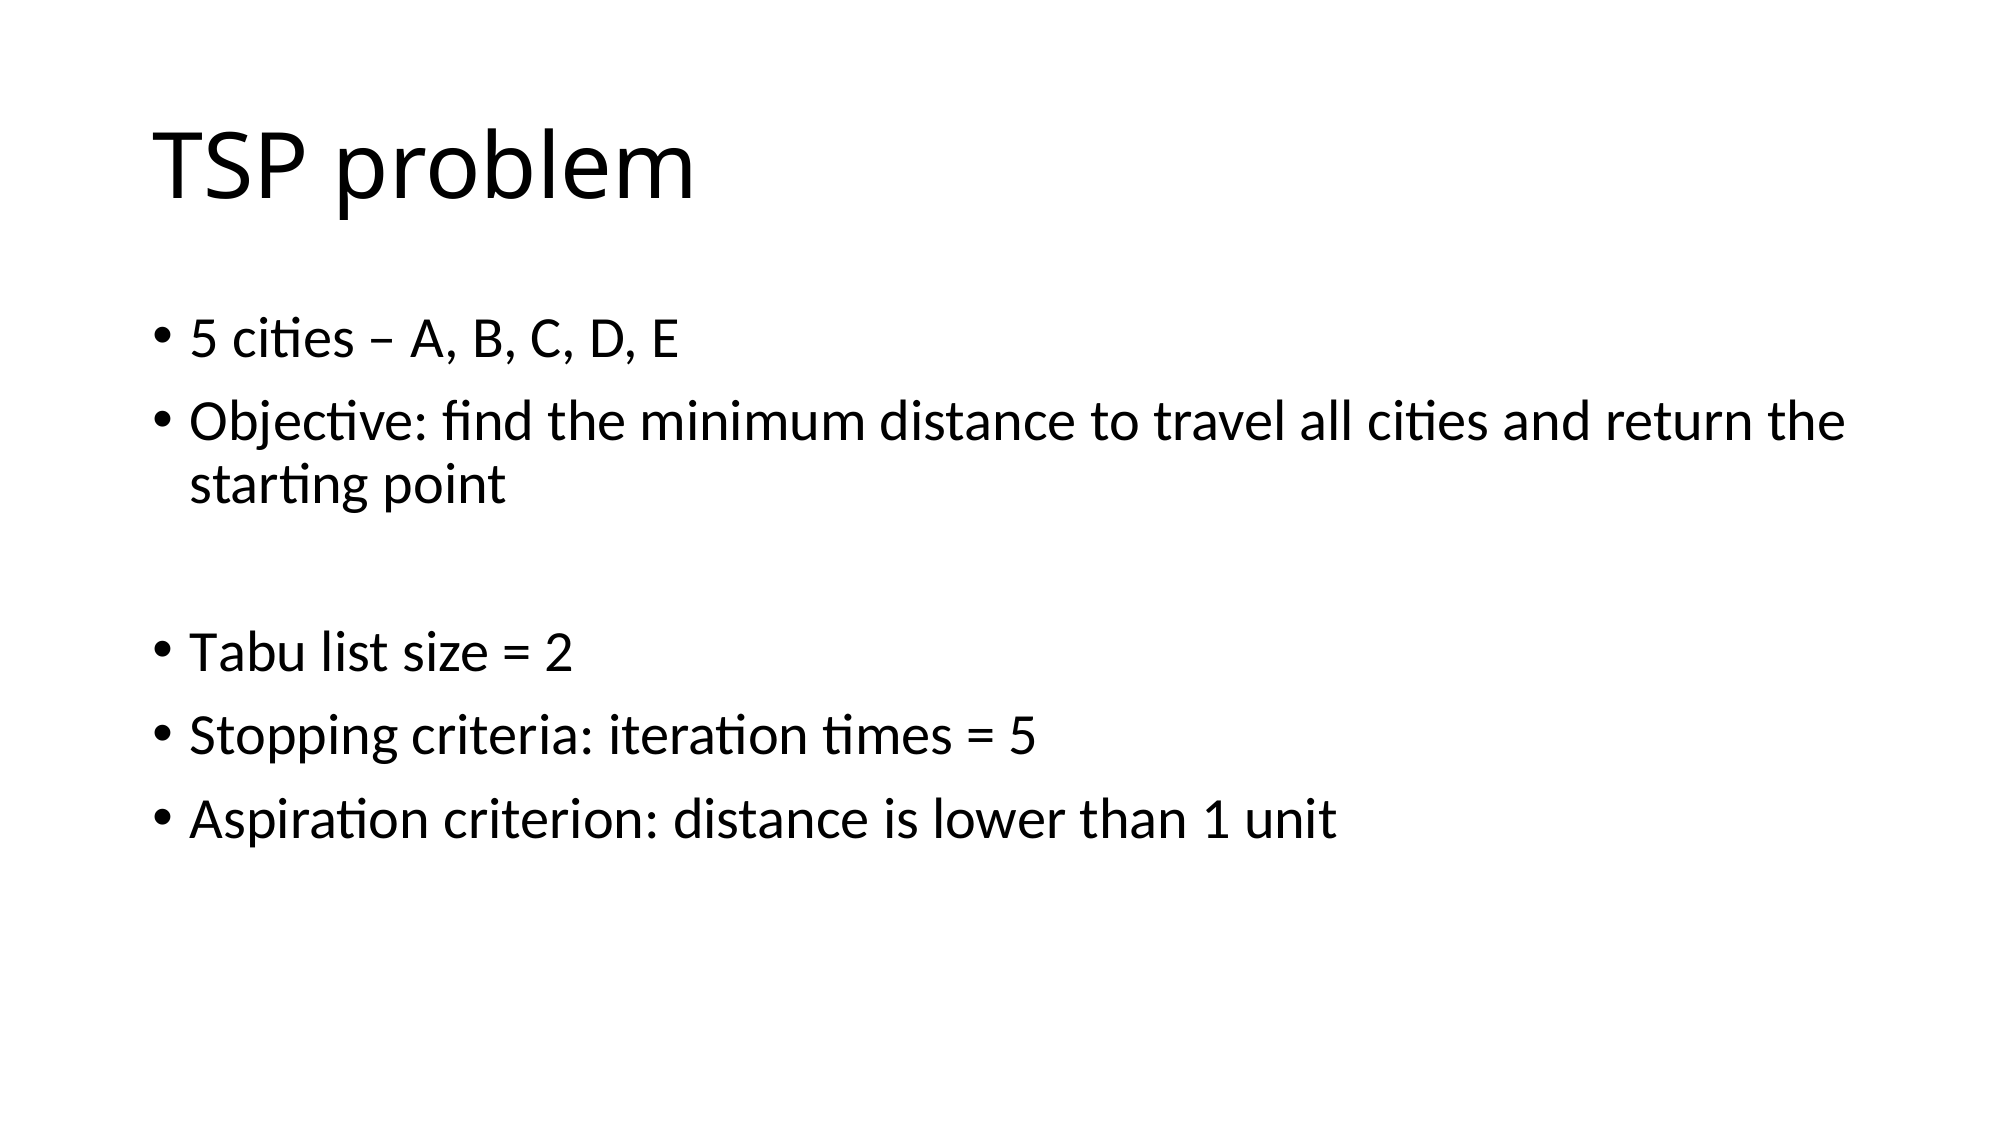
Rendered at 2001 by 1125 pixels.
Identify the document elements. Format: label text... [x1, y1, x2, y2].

list 5 cities – A, B, C, D, E Objective: find the minimum distance to travel all cities and return the starting point Tabu list size = 2 Stopping criteria: iteration times = 5 Aspiration criterion: distance is lower than 1 unit [137, 299, 1863, 1014]
title TSP problem [137, 59, 1863, 278]
